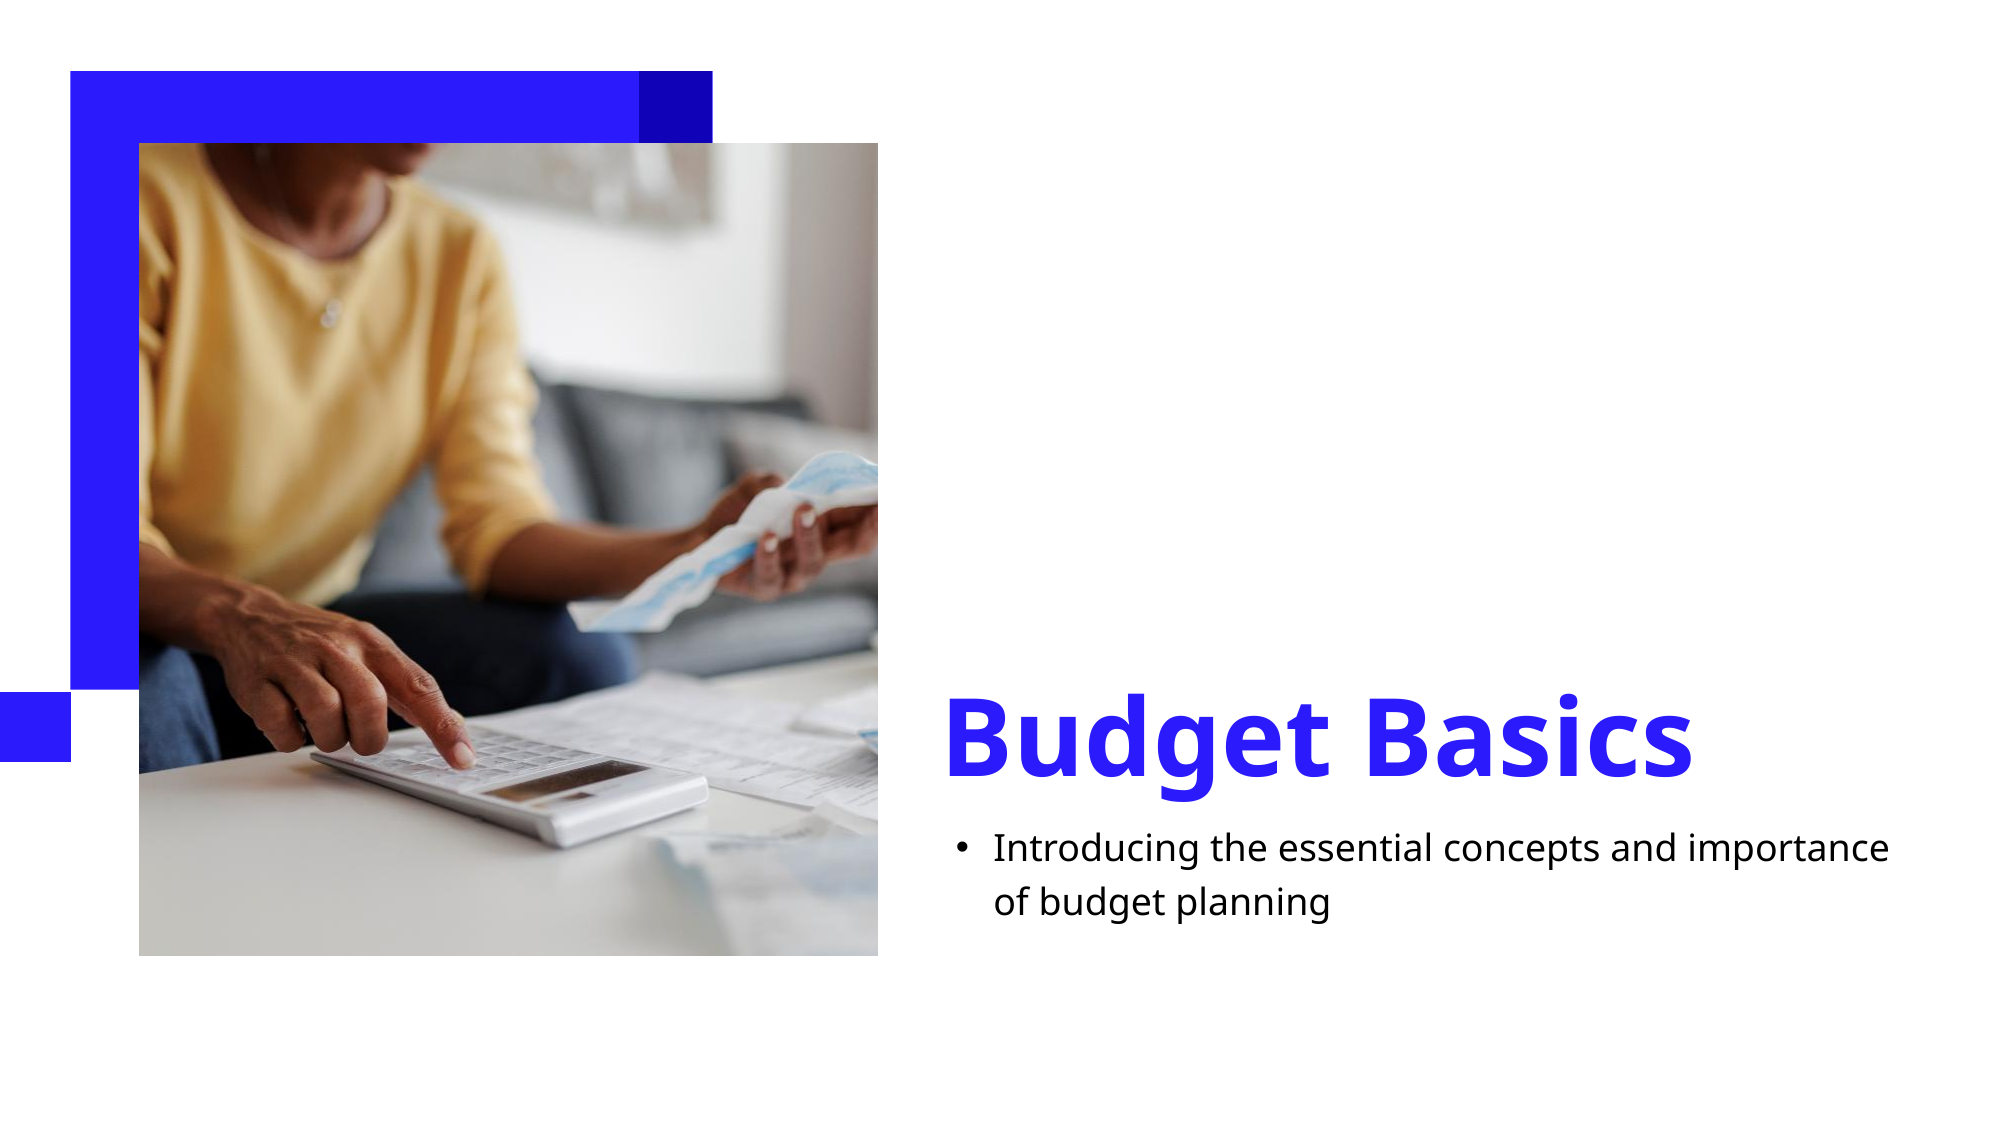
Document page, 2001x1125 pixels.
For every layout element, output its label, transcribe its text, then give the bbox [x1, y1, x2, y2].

title Budget Basics [940, 77, 1931, 798]
picture [139, 143, 878, 956]
subtitle Introducing the essential concepts and importance of budget planning [940, 807, 1933, 956]
